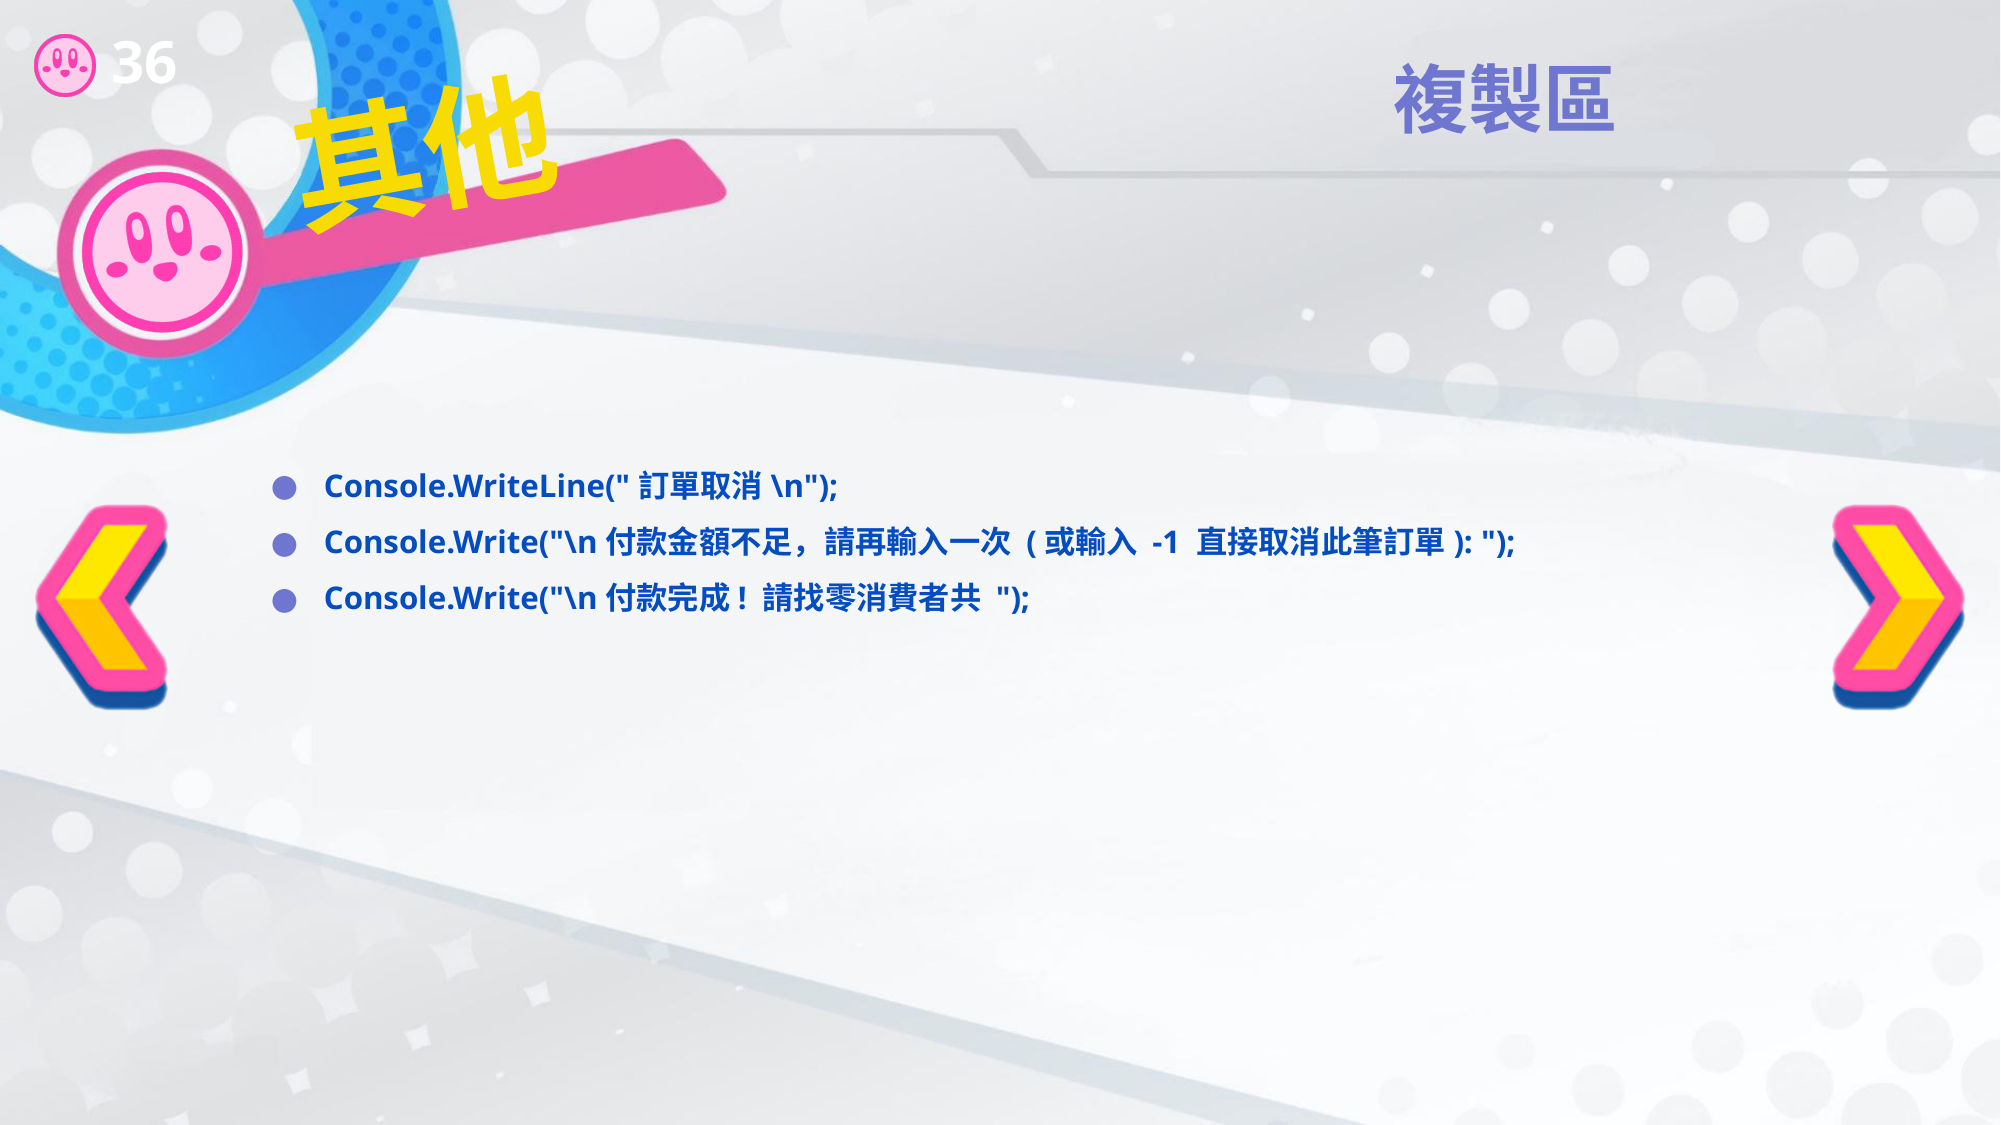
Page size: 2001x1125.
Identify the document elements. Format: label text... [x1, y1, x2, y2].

list Console.WriteLine("訂單取消\n"); Console.Write("\n付款金額不足，請再輸入一次 (或輸入 -1 直接取消此筆訂單): "); Console.Write("\n付款完成! 請找零消費者共 "); [234, 205, 1753, 858]
list 複製區 [1081, 55, 1932, 709]
title 其他 [260, 32, 595, 205]
picture [0, 0, 2001, 1125]
